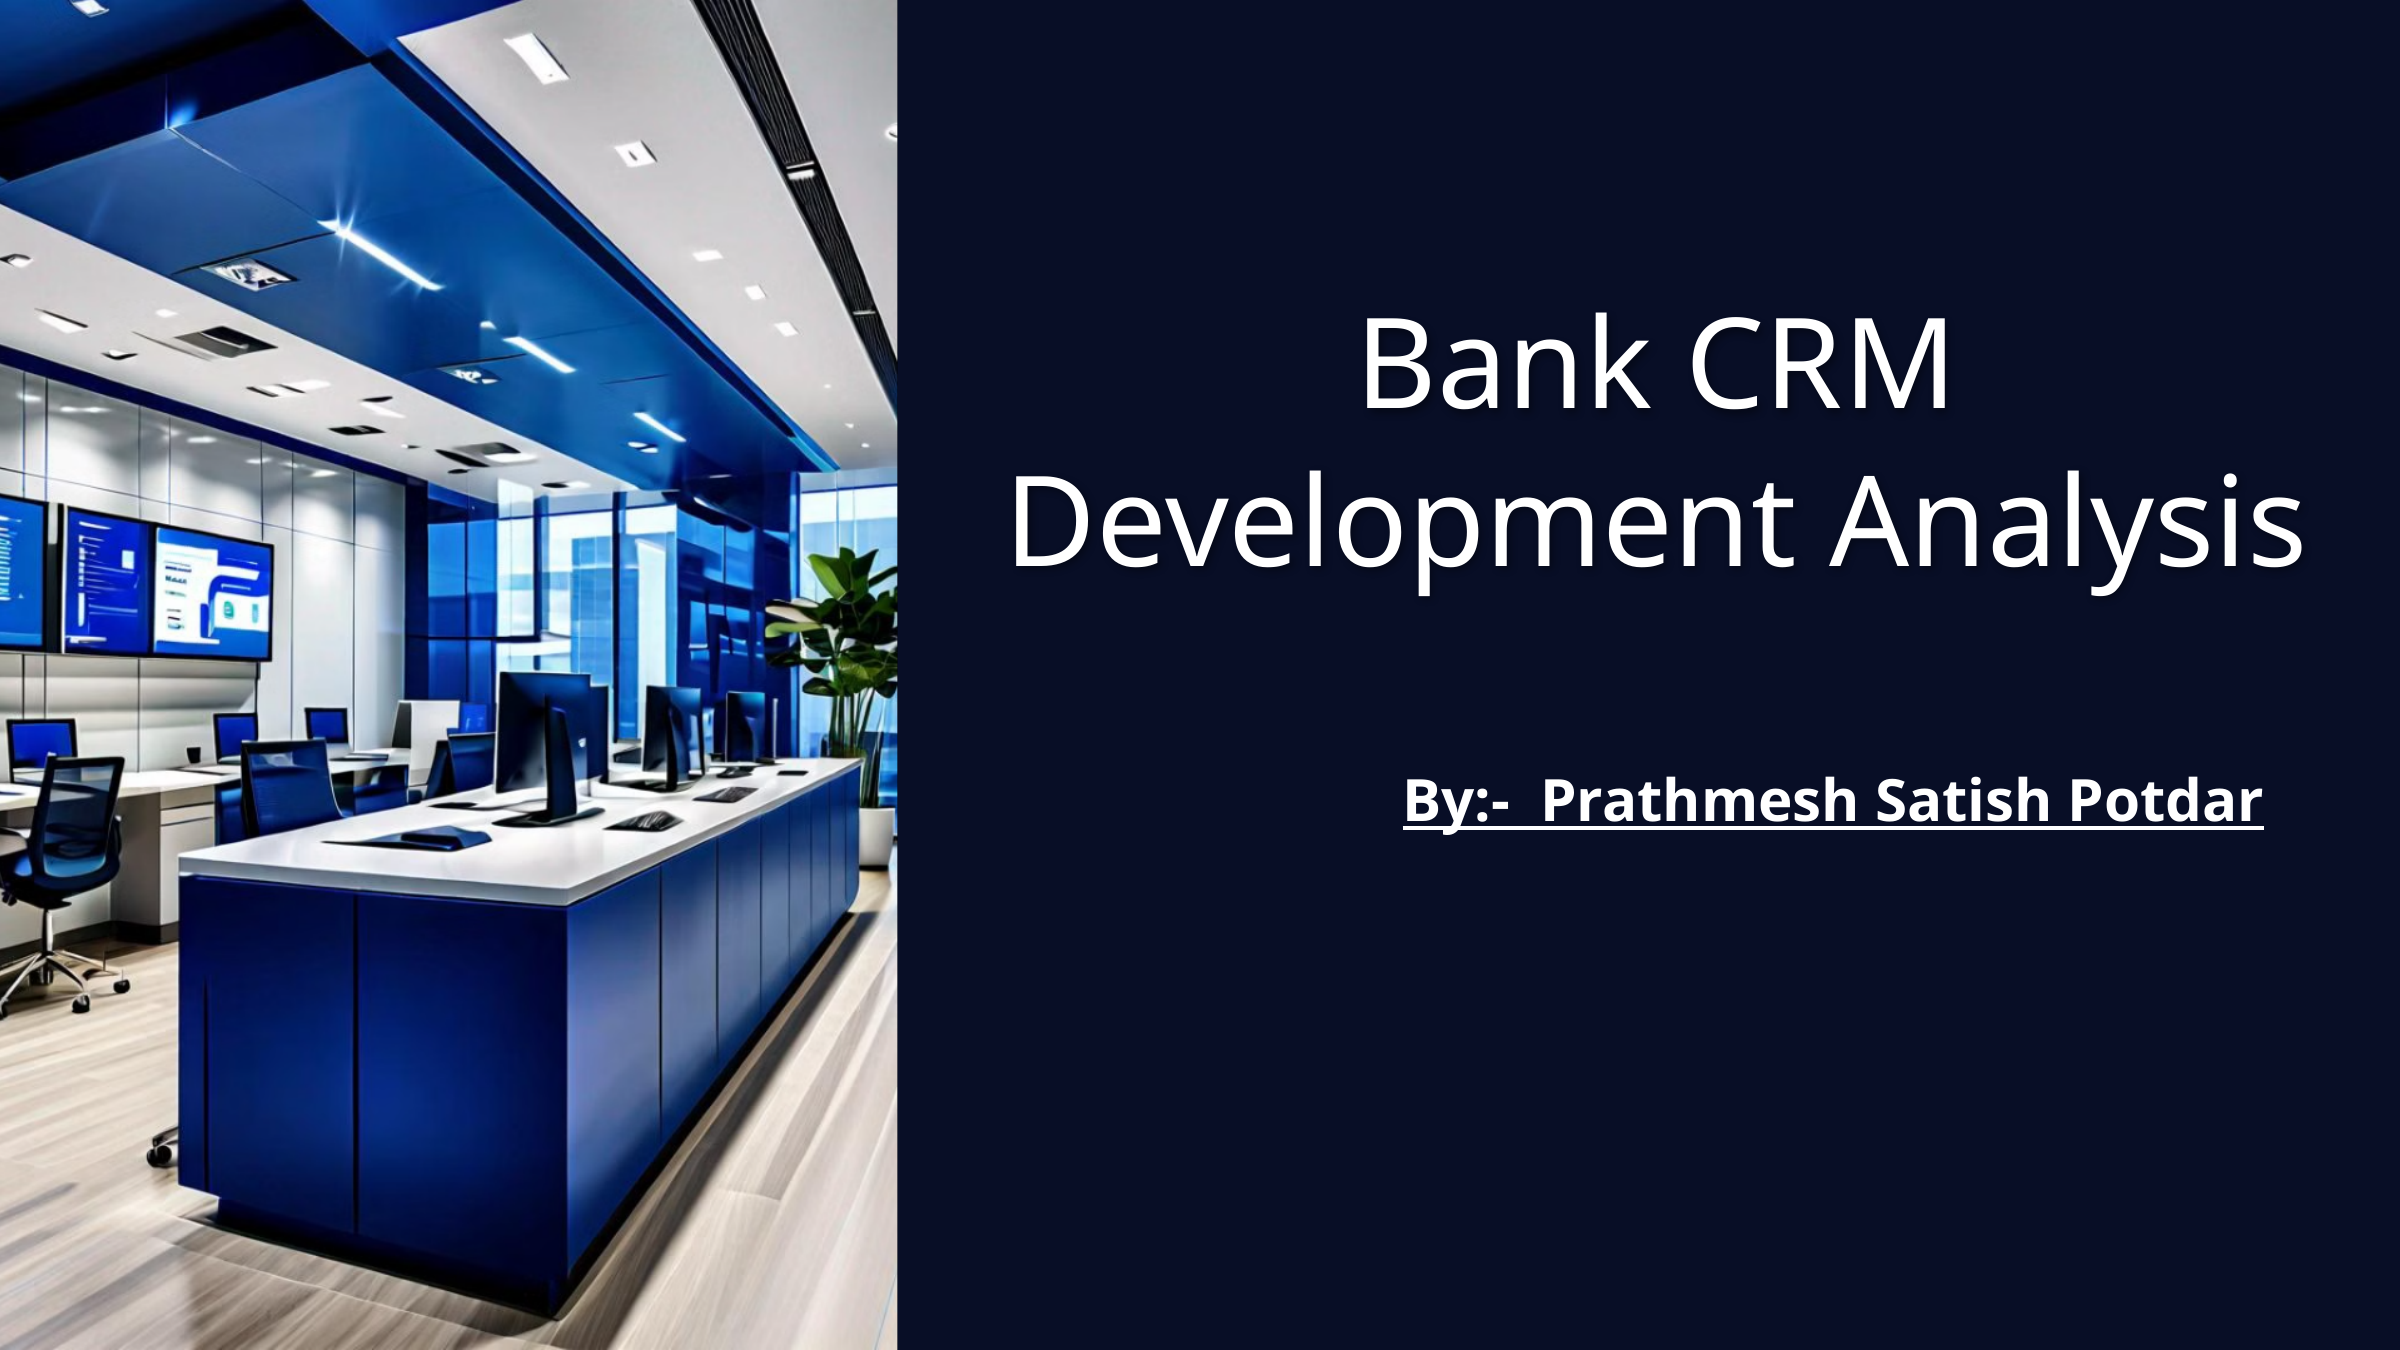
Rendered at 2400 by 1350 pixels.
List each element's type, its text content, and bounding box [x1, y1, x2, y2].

picture [0, 0, 899, 1350]
text_box [899, 0, 2400, 1350]
text_box By:- Prathmesh Satish Potdar [1387, 761, 2021, 847]
text_box Bank CRM Development Analysis [981, 269, 2365, 656]
